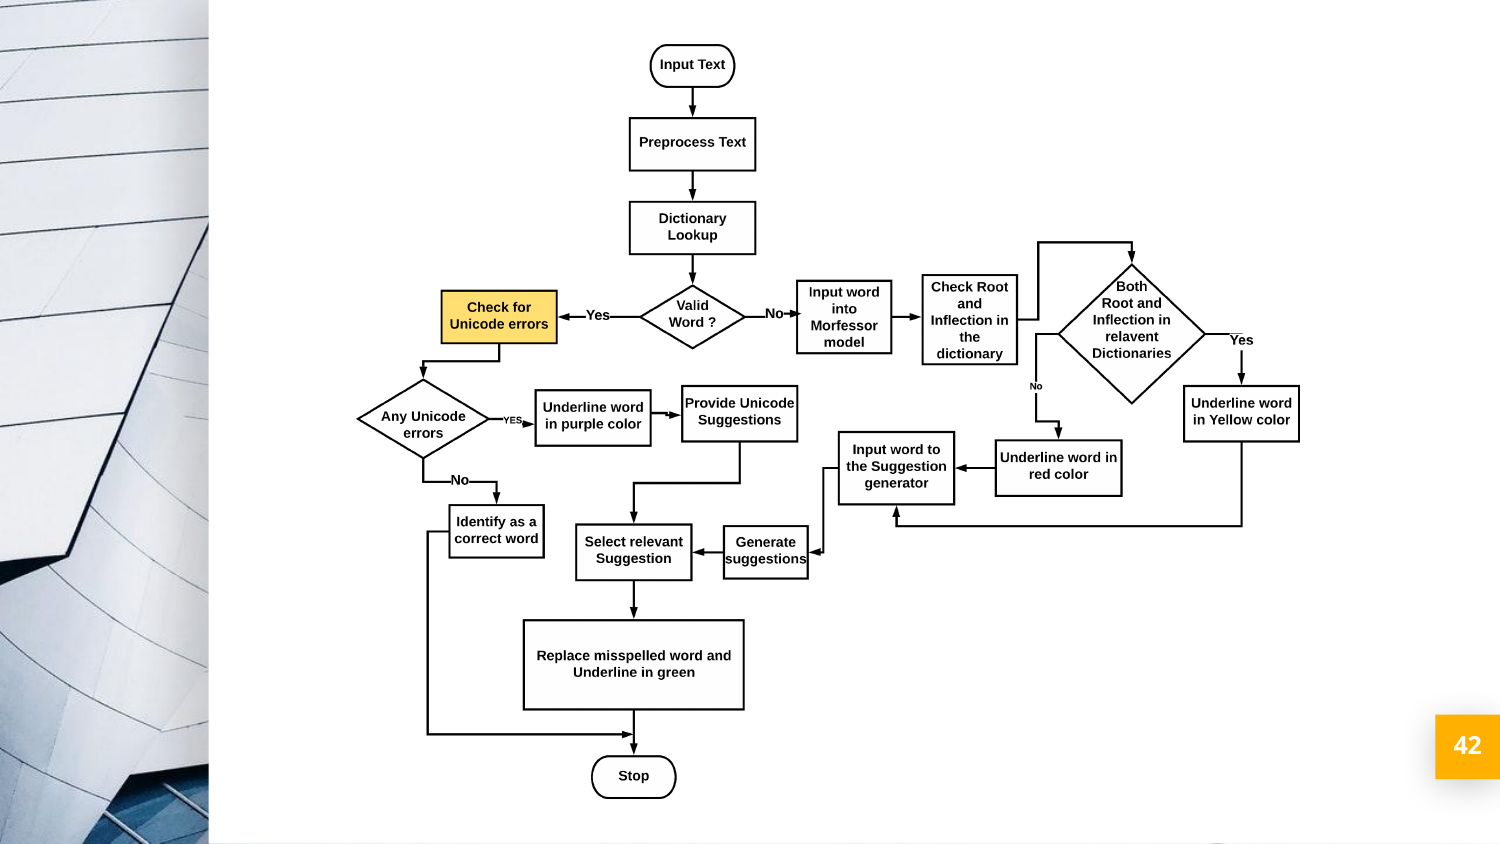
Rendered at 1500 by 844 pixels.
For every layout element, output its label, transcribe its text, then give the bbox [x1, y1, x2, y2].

slide_number ‹#› [1435, 714, 1500, 780]
picture [0, 0, 208, 844]
picture [337, 24, 1320, 819]
